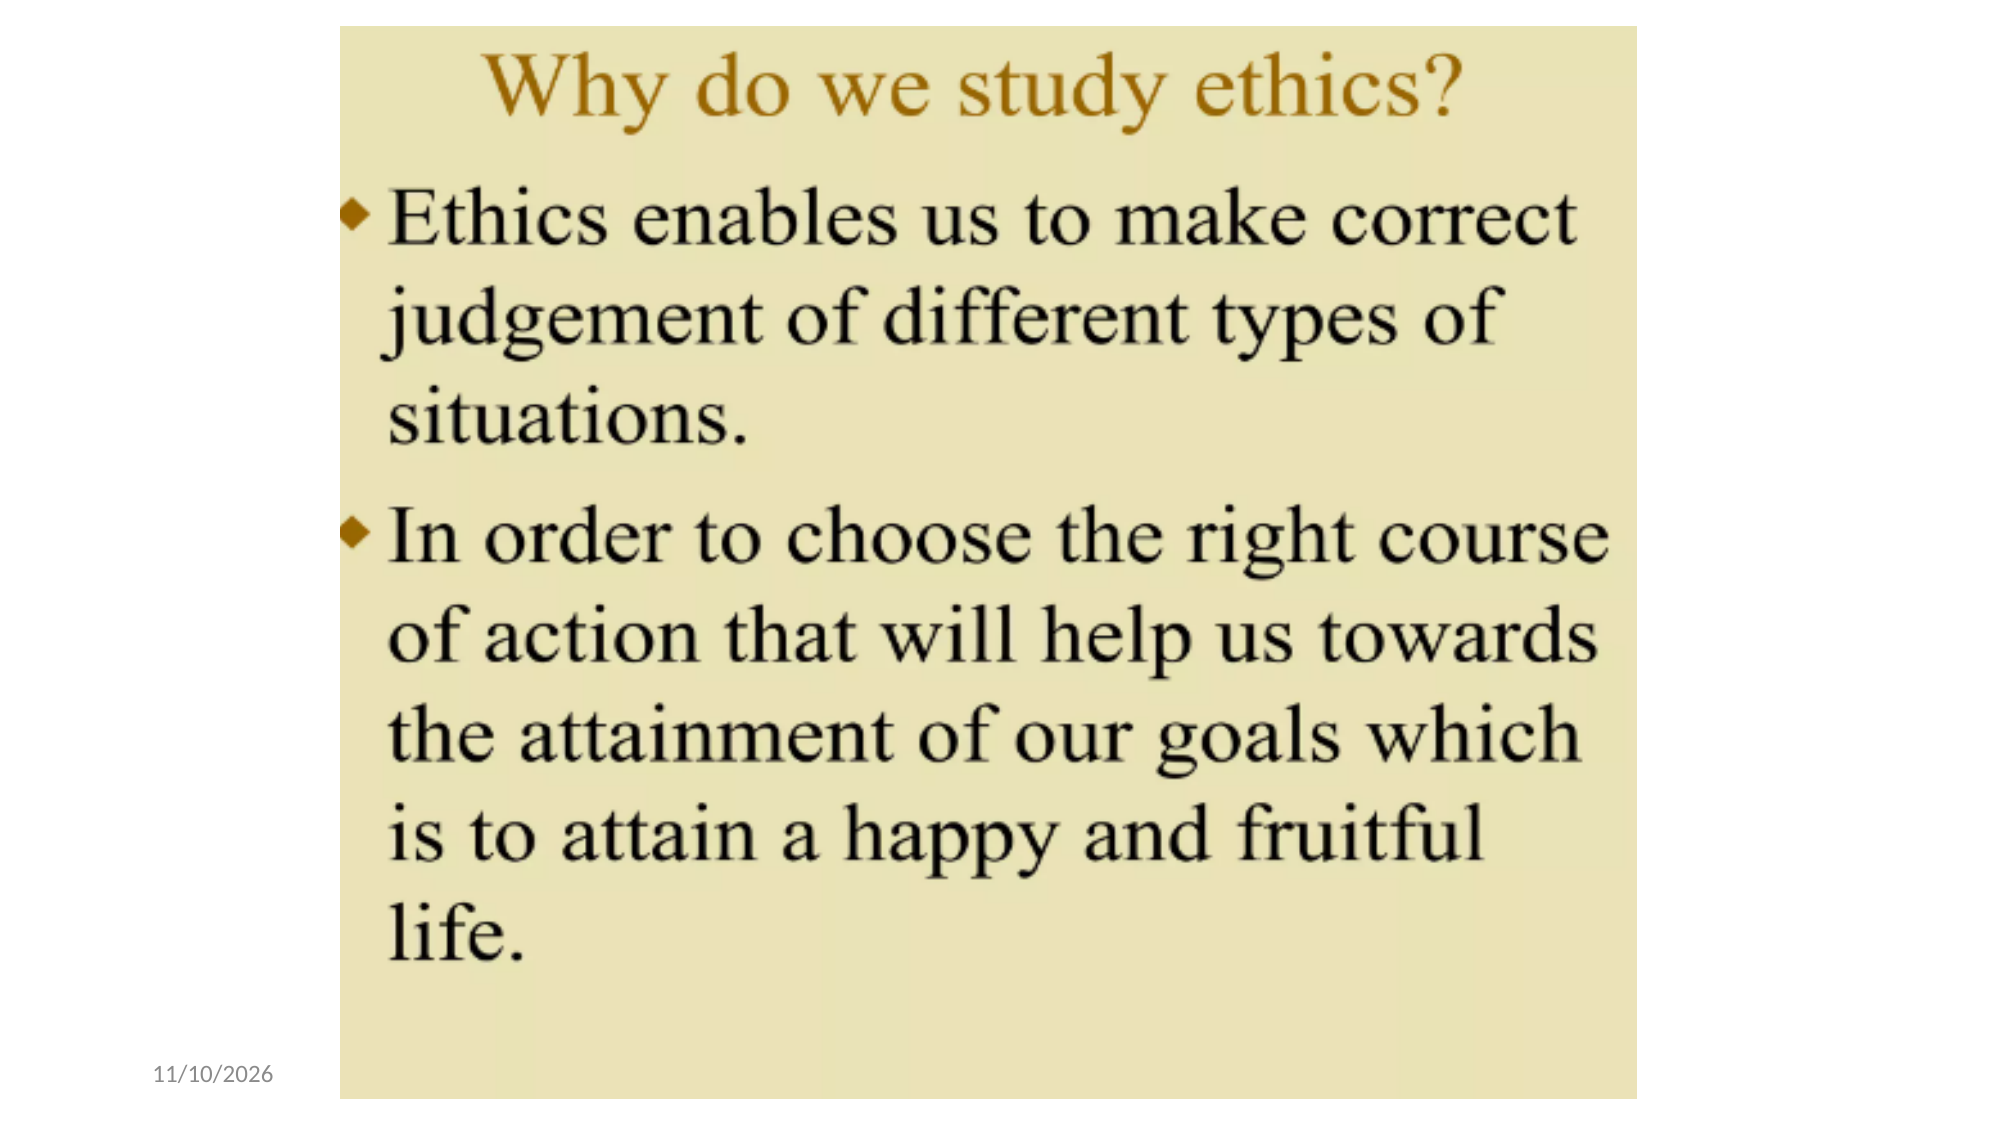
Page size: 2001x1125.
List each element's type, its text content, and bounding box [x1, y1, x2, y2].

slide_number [137, 1042, 588, 1103]
footer Anju Poudel [662, 1099, 1338, 1103]
picture [340, 26, 1637, 1099]
